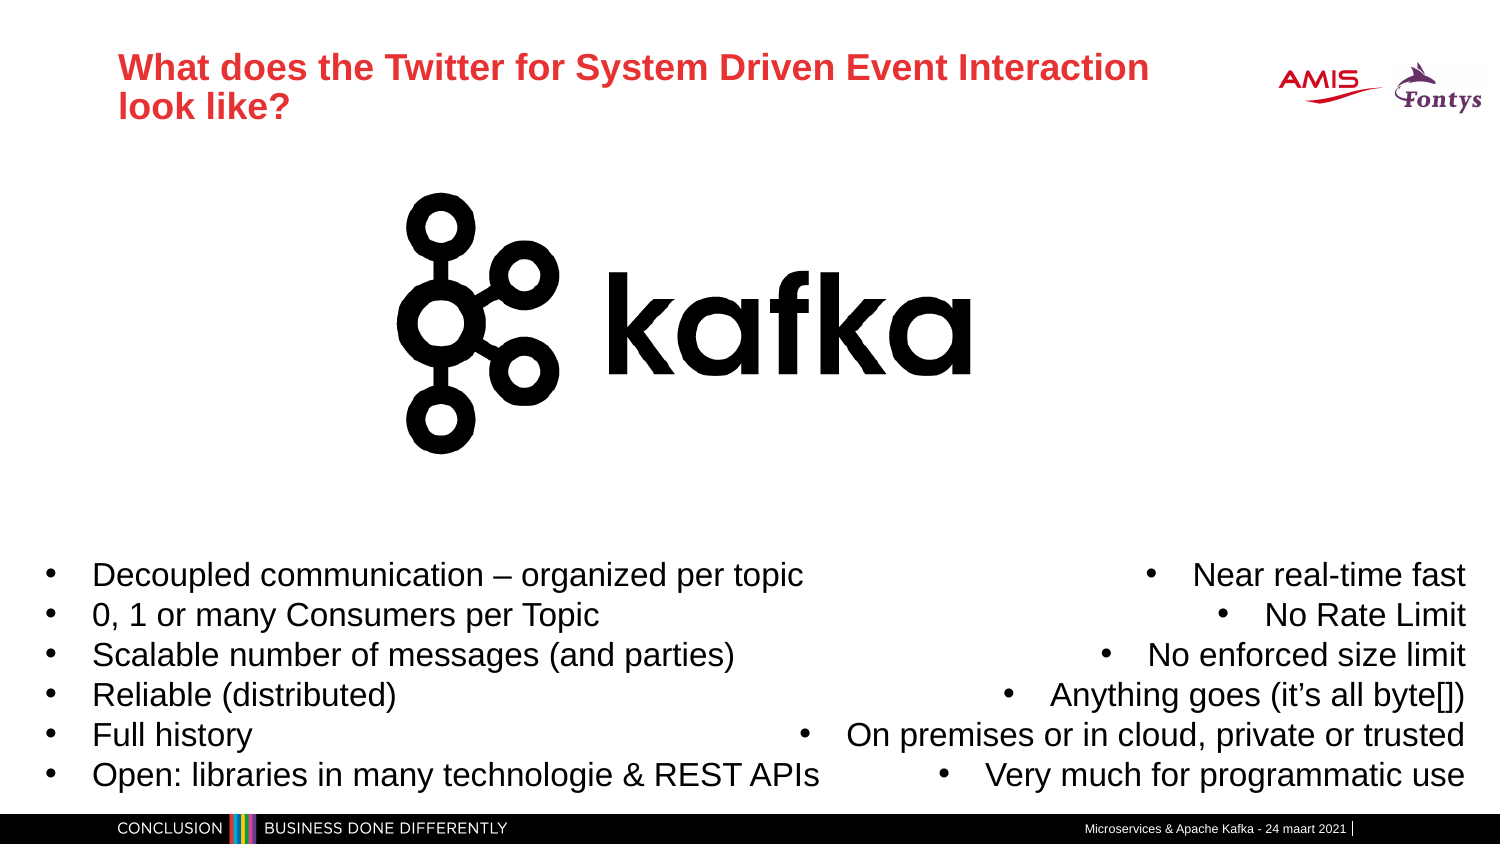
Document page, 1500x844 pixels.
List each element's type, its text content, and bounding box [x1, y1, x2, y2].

picture [0, 814, 236, 844]
title What does the Twitter for System Driven Event Interaction look like? [118, 47, 1205, 130]
text_box Near real-time fast No Rate Limit No enforced size limit Anything goes (it’s all byte[]) On premises or in cloud, private or trusted Very much for programmatic use [799, 553, 1467, 793]
picture [1205, 58, 1489, 116]
picture [354, 150, 1012, 496]
text_box Decoupled communication – organized per topic 0, 1 or many Consumers per Topic Scalable number of messages (and parties) Reliable (distributed) Full history Open: libraries in many technologie & REST APIs [45, 553, 799, 793]
picture [239, 814, 1500, 844]
footer Microservices & Apache Kafka - 24 maart 2021 [814, 820, 1347, 839]
